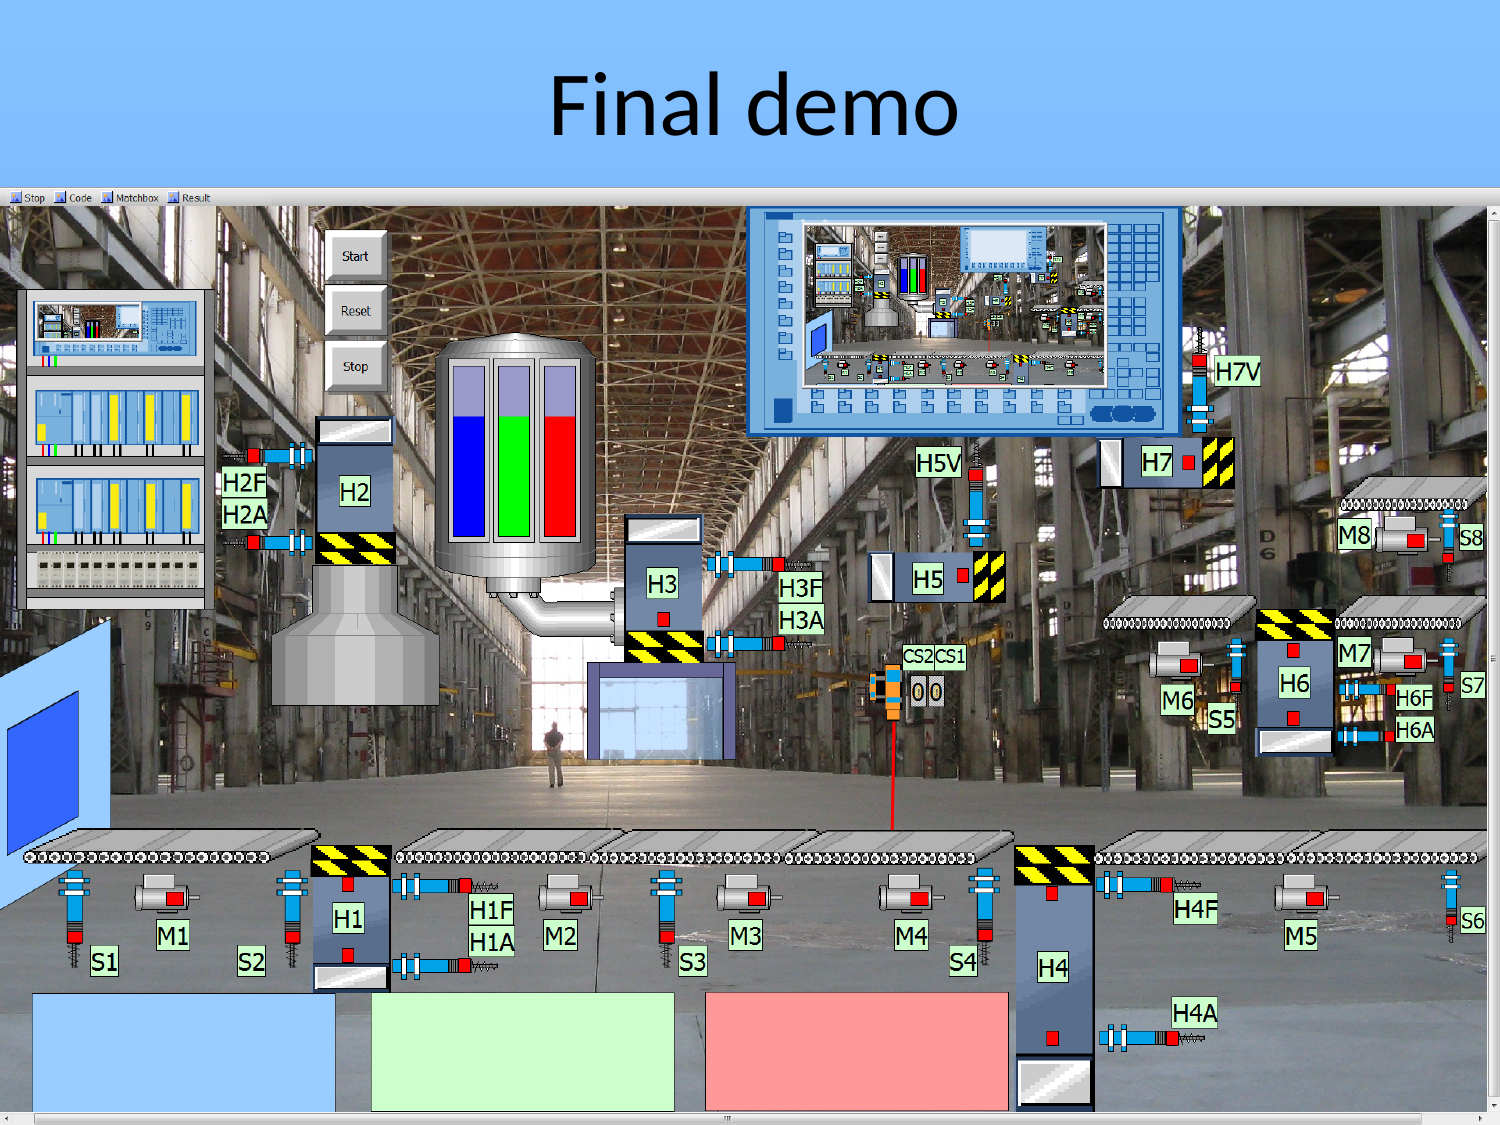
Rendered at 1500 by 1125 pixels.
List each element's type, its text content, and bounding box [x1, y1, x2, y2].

title Final demo [79, 5, 1430, 185]
picture [0, 187, 1500, 1125]
